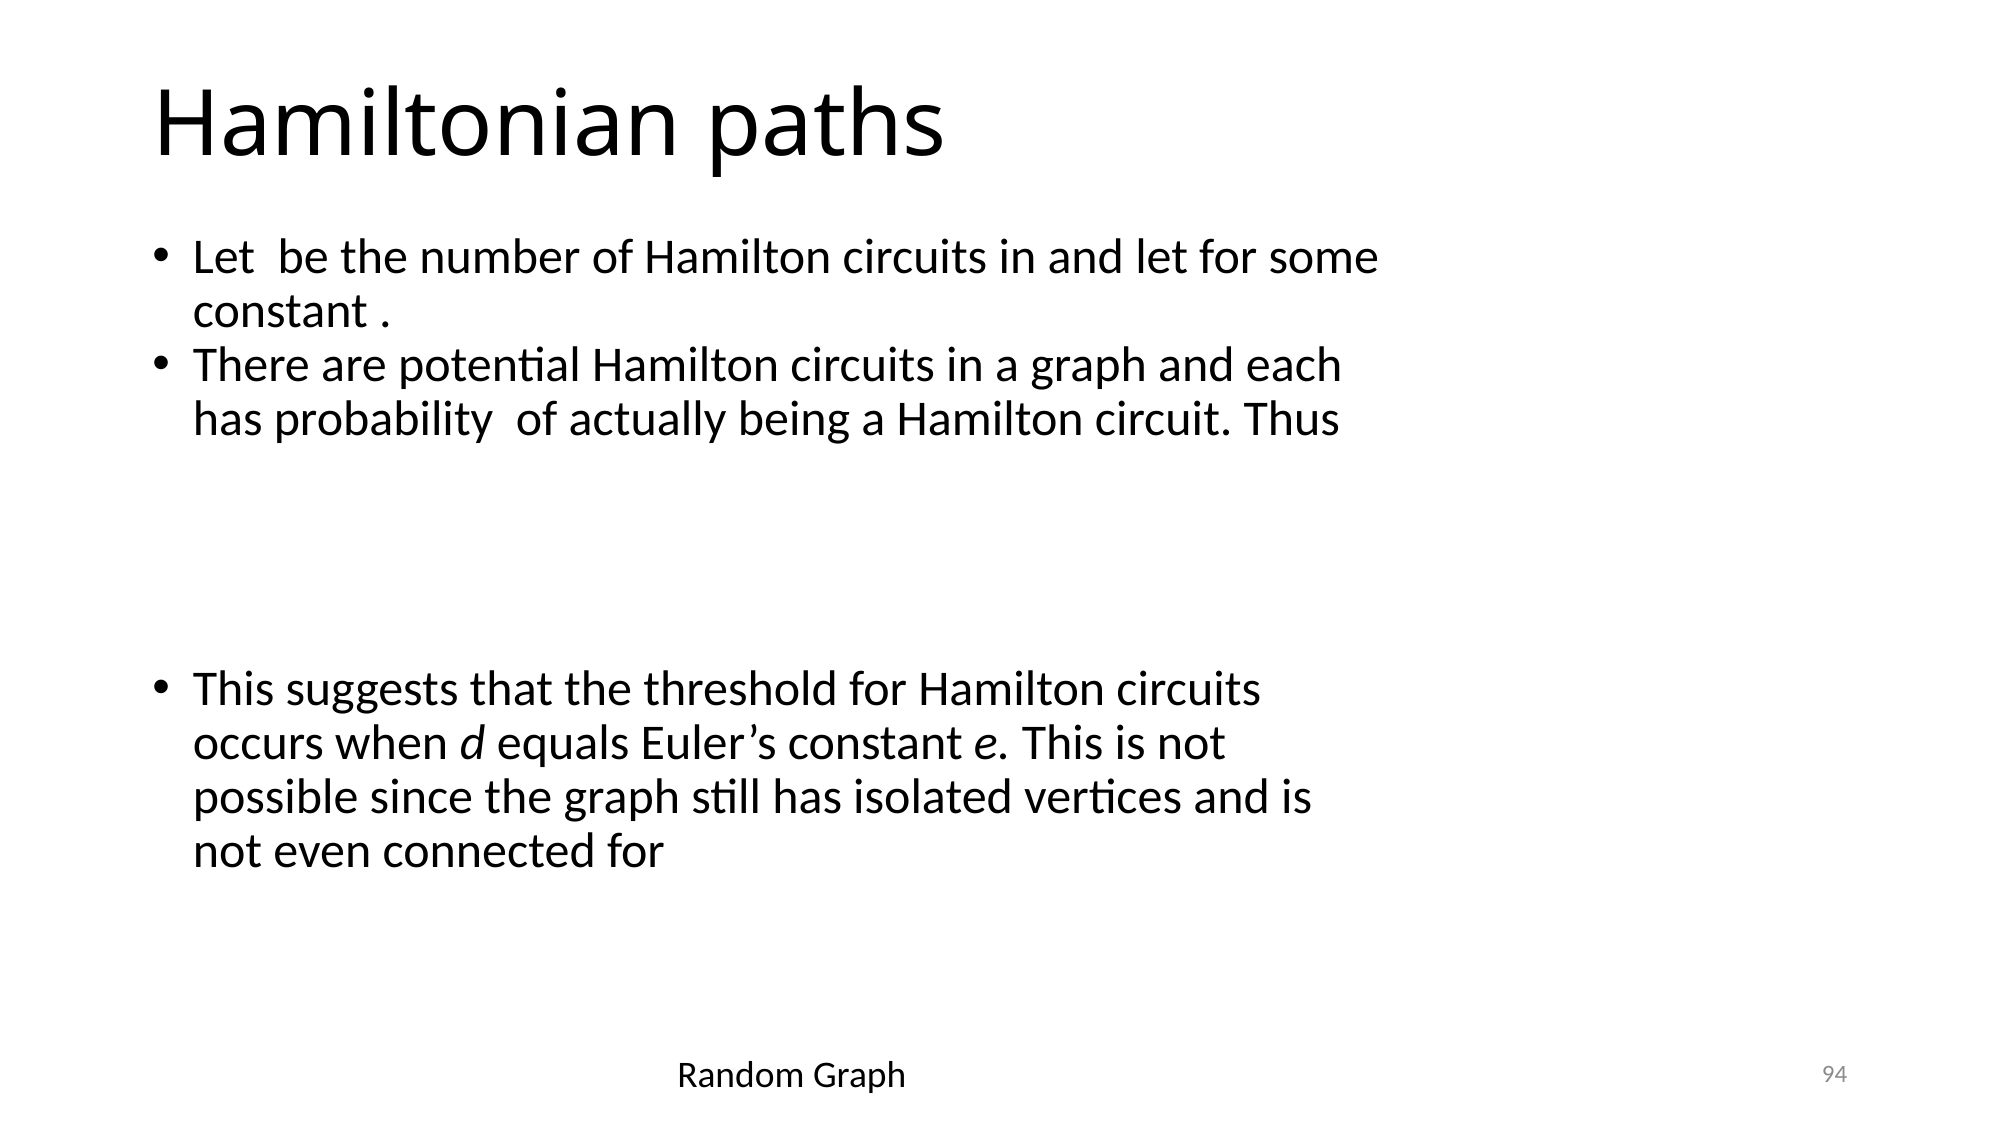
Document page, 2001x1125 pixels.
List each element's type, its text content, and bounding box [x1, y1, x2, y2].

title Hamiltonian paths [137, 59, 1455, 191]
footer Random Graph [662, 1042, 1338, 1103]
slide_number 94 [1412, 1042, 1863, 1103]
